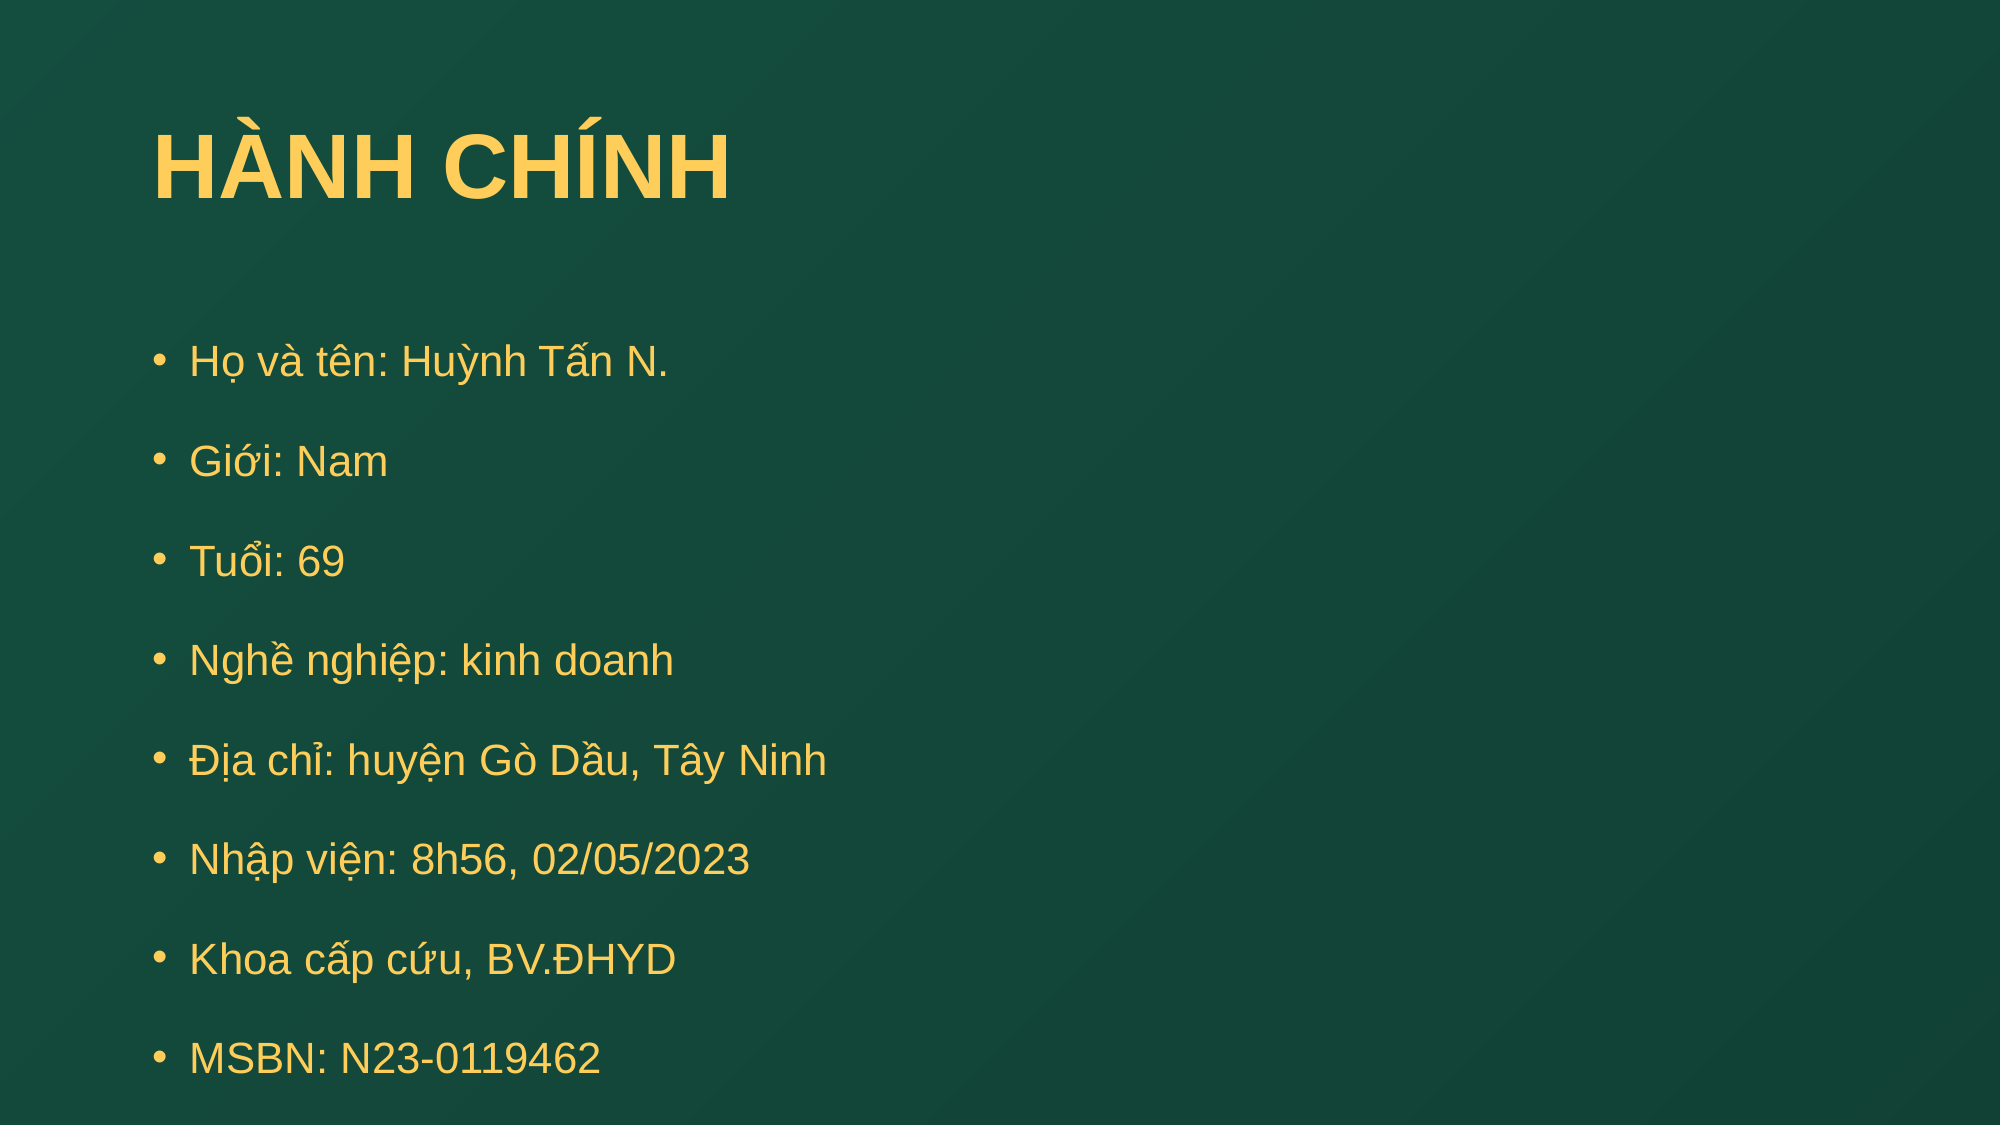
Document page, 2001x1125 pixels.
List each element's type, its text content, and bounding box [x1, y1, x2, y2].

list Họ và tên: Huỳnh Tấn N. Giới: Nam Tuổi: 69 Nghề nghiệp: kinh doanh Địa chỉ: huyện Gò Dầu, Tây Ninh Nhập viện: 8h56, 02/05/2023 Khoa cấp cứu, BV.ĐHYD MSBN: N23-0119462 [137, 299, 1863, 1014]
title HÀNH CHÍNH [137, 59, 1863, 278]
